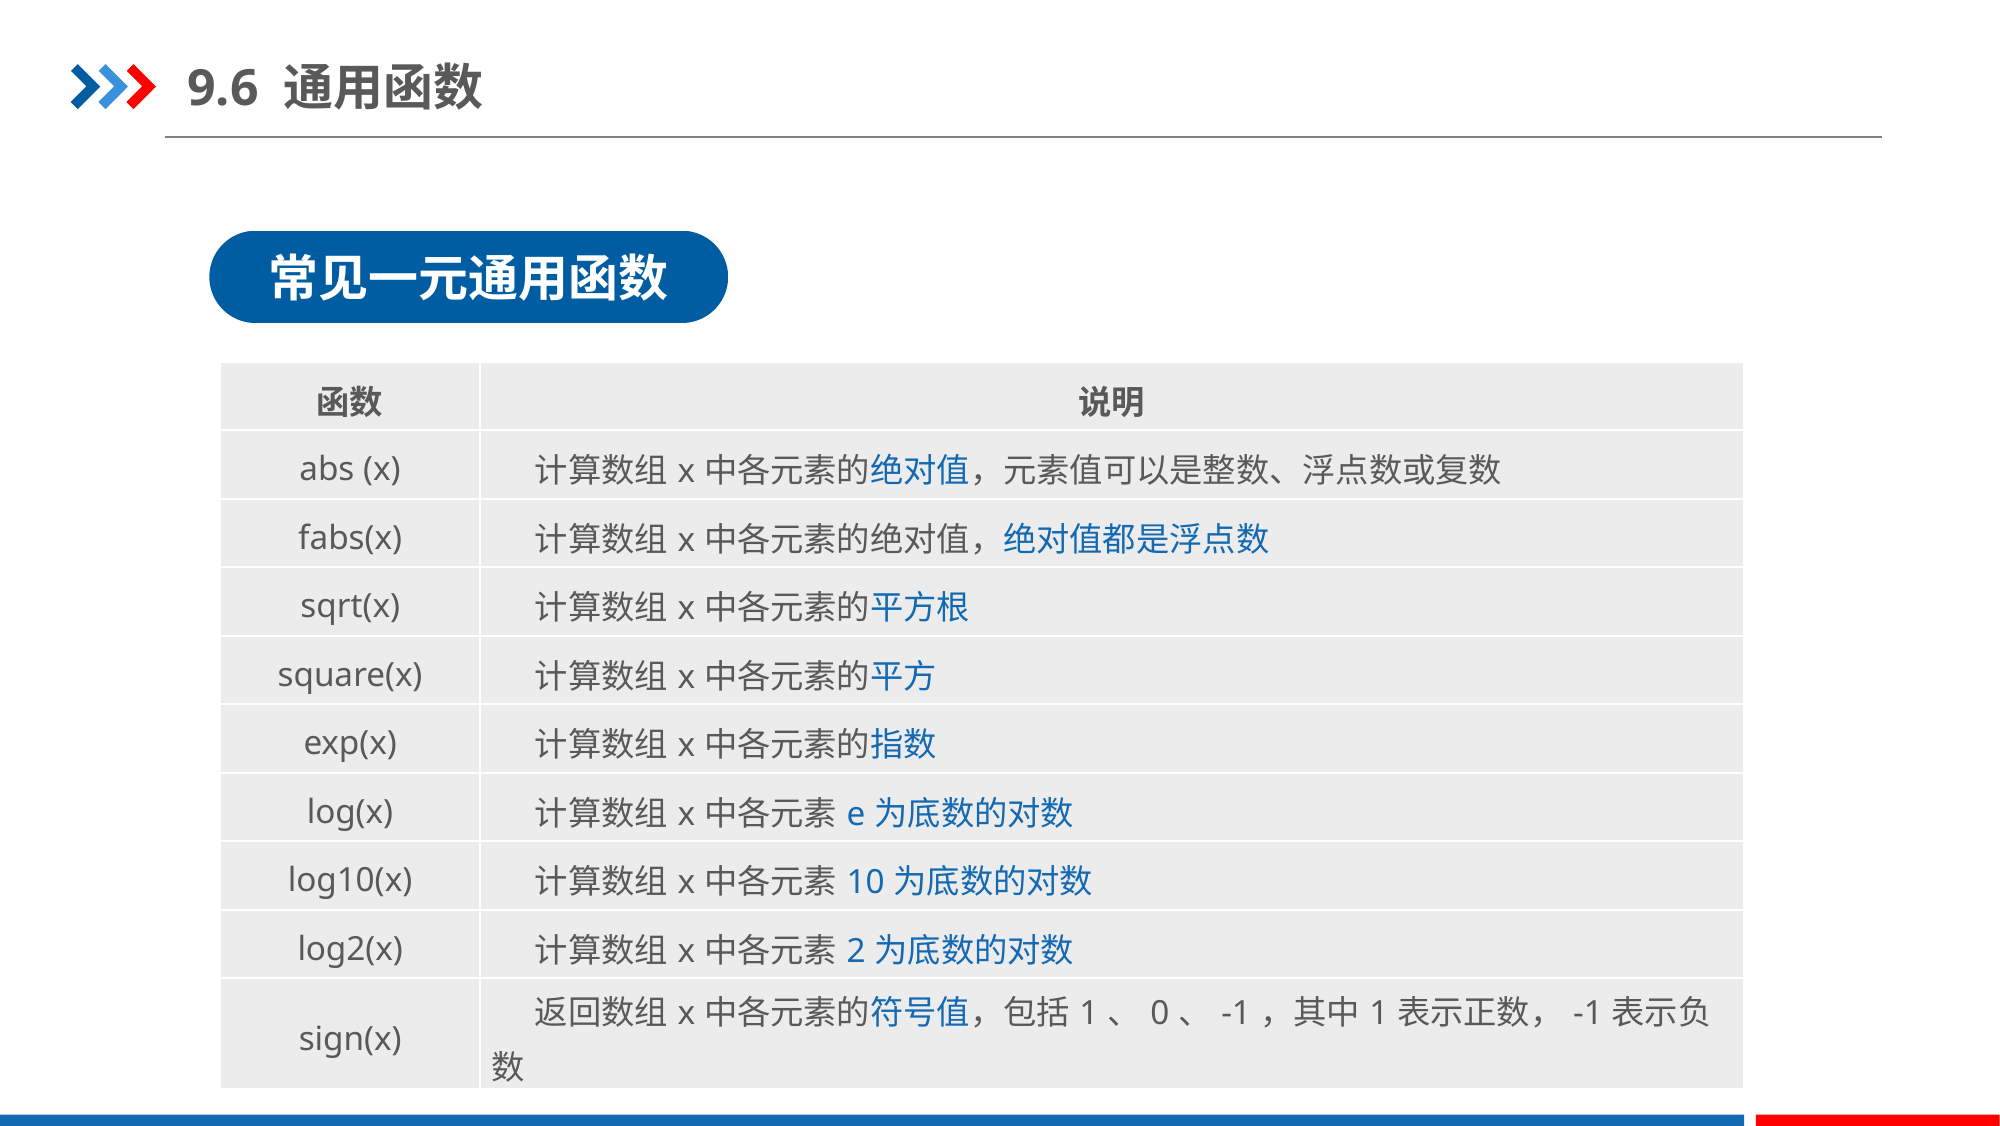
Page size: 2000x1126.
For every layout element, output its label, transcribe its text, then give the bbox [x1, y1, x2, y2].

table_cell 计算数组x中各元素2为底数的对数 [481, 911, 1743, 977]
table_header 说明 [481, 363, 1743, 429]
table_cell abs (x) [221, 431, 479, 498]
text_box 9.6 通用函数 [187, 43, 1024, 127]
table_header 函数 [221, 363, 479, 429]
table_cell log(x) [221, 774, 479, 840]
table_cell square(x) [221, 637, 479, 703]
table_cell 计算数组x中各元素的指数 [481, 705, 1743, 772]
table_cell 计算数组x中各元素10为底数的对数 [481, 842, 1743, 909]
table_cell log10(x) [221, 842, 479, 909]
table_cell 返回数组x中各元素的符号值，包括1、0、-1，其中1表示正数，-1表示负数 [481, 979, 1743, 1088]
table_cell fabs(x) [221, 500, 479, 566]
table_cell 计算数组x中各元素e为底数的对数 [481, 774, 1743, 840]
text_box 常见一元通用函数 [207, 228, 731, 326]
table_cell sign(x) [221, 979, 479, 1088]
table_cell sqrt(x) [221, 568, 479, 635]
table_cell 计算数组x中各元素的绝对值，绝对值都是浮点数 [481, 500, 1743, 566]
table_cell exp(x) [221, 705, 479, 772]
table_cell 计算数组x中各元素的绝对值，元素值可以是整数、浮点数或复数 [481, 431, 1743, 498]
table_cell log2(x) [221, 911, 479, 977]
table_cell 计算数组x中各元素的平方根 [481, 568, 1743, 635]
table_cell 计算数组x中各元素的平方 [481, 637, 1743, 703]
